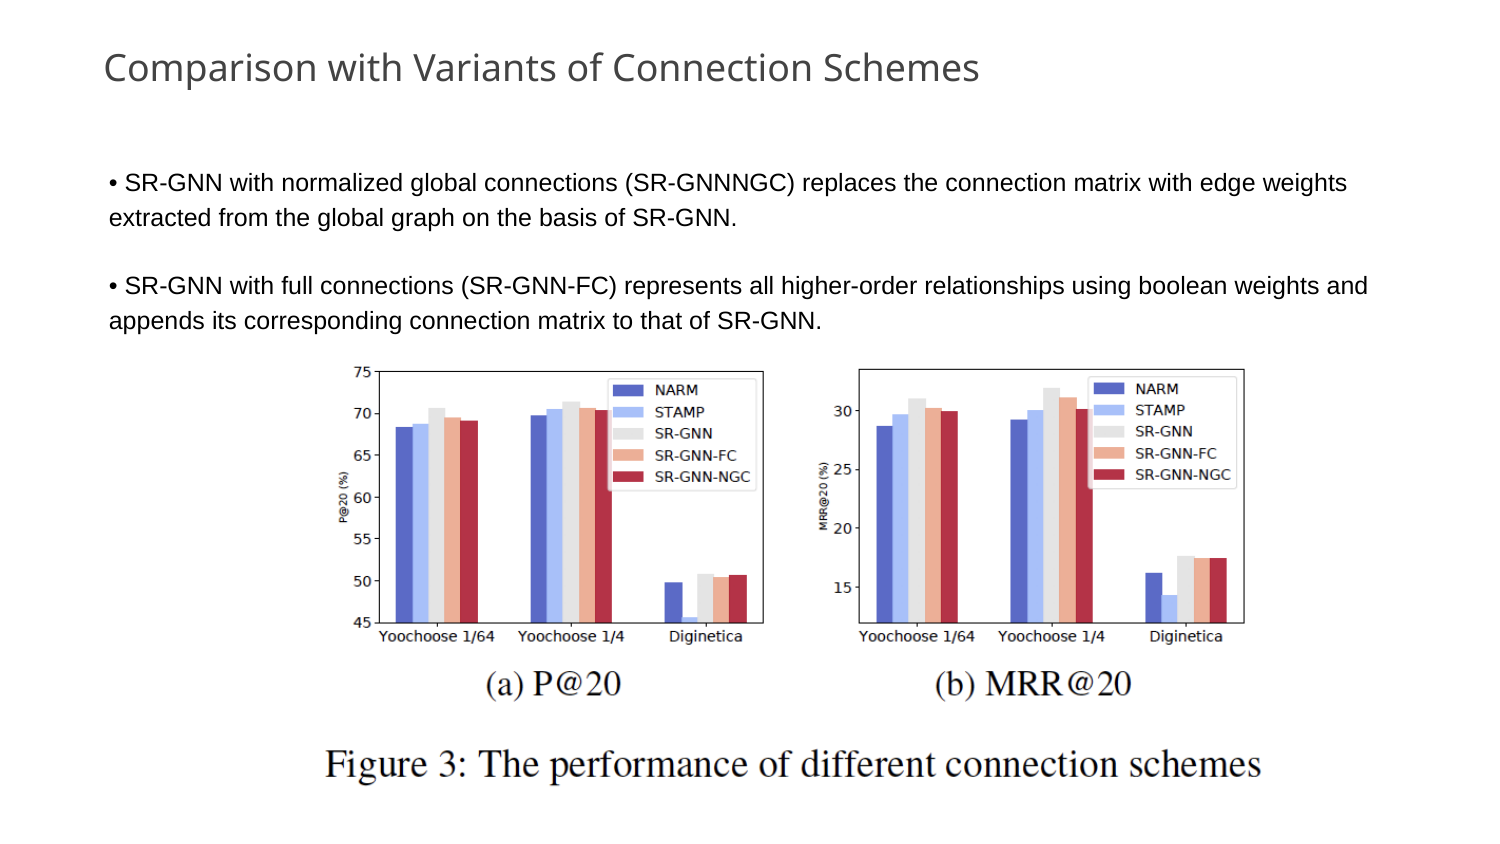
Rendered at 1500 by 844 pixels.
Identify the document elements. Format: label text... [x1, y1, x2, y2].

text_box • SR-GNN with normalized global connections (SR-GNNNGC) replaces the connection matrix with edge weights extracted from the global graph on the basis of SR-GNN. • SR-GNN with full connections (SR-GNN-FC) represents all higher-order relationships using boolean weights and appends its corresponding connection matrix to that of SR-GNN. [93, 147, 1459, 305]
picture [284, 316, 1291, 817]
list Comparison with Variants of Connection Schemes [103, 43, 1407, 131]
